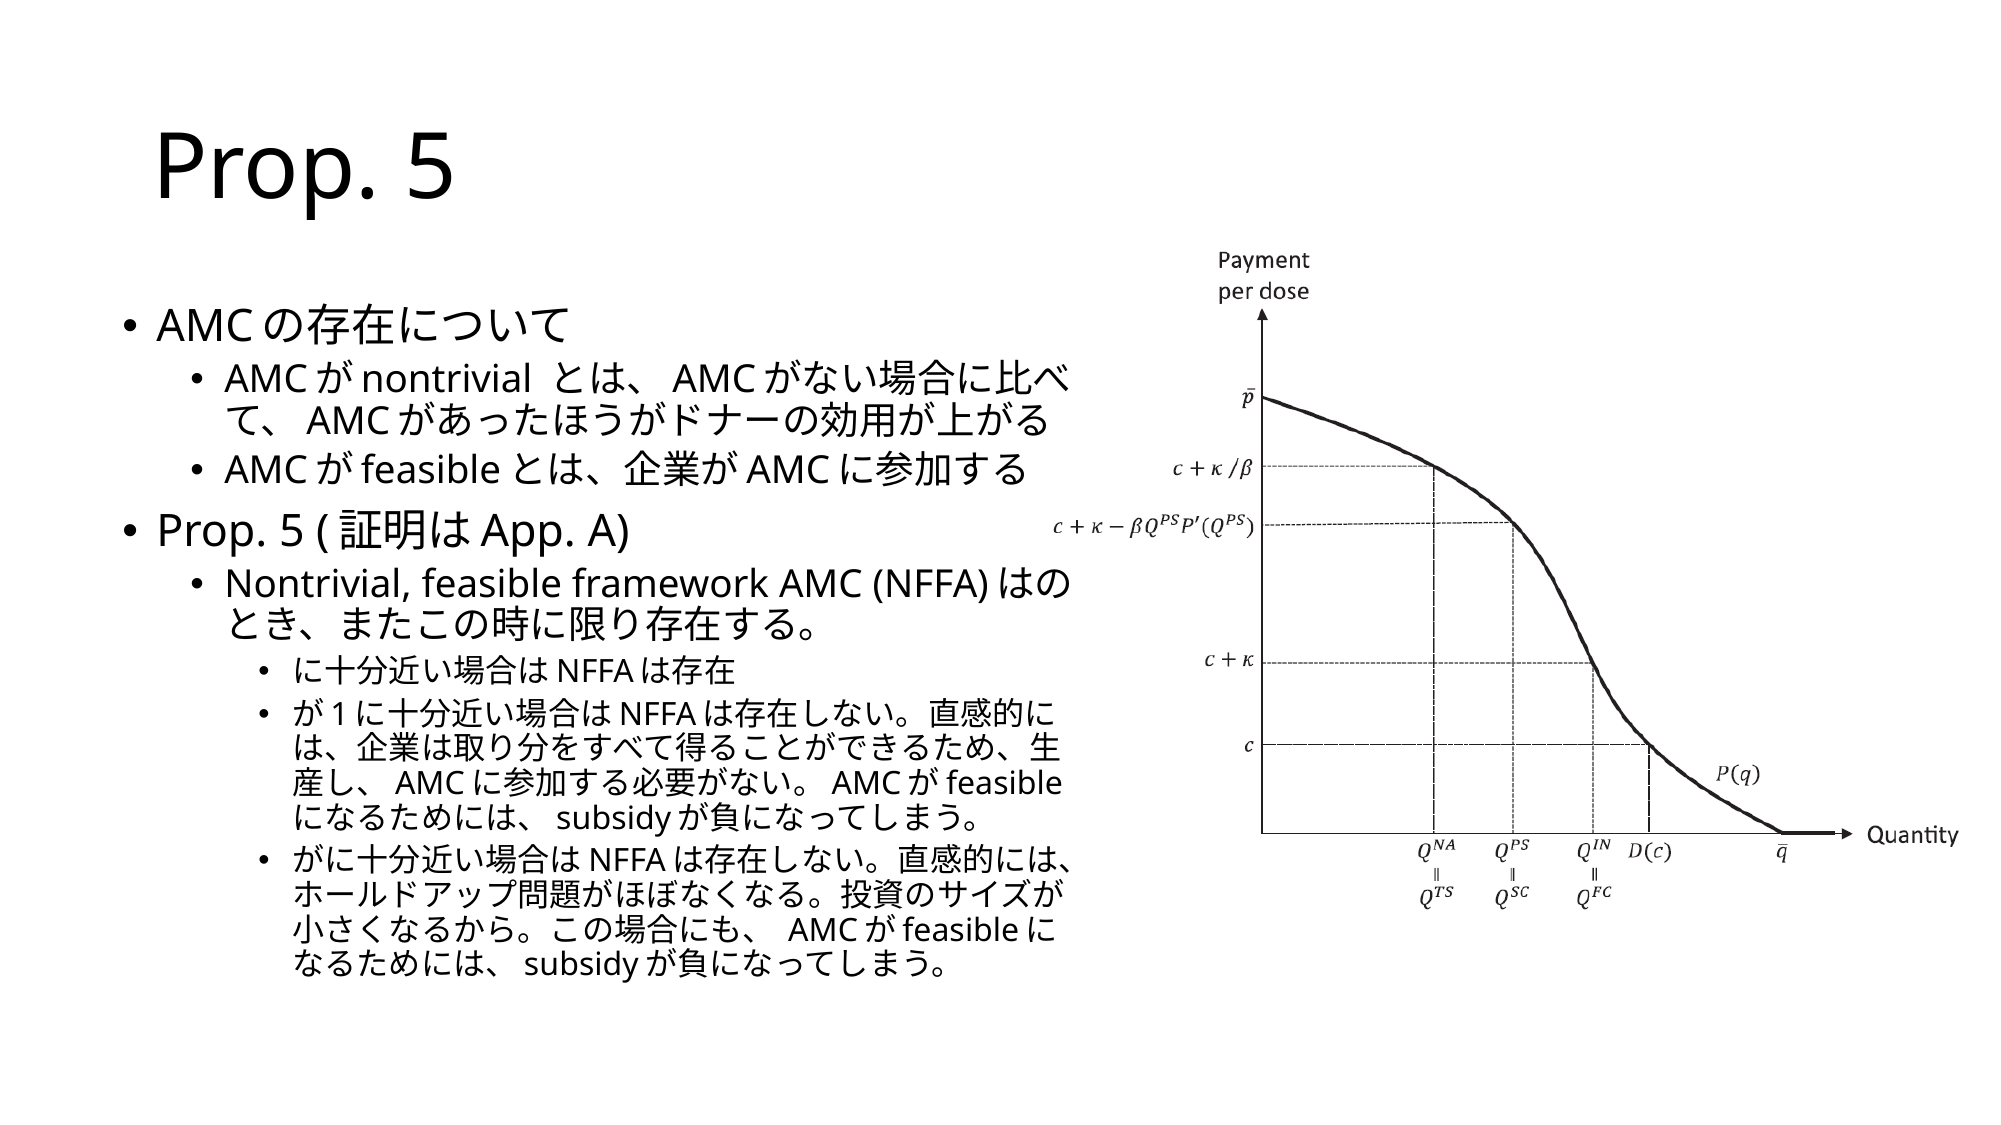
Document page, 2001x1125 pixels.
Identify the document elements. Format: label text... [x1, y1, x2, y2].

title Prop. 5 [137, 59, 1863, 278]
picture [1040, 242, 1972, 923]
